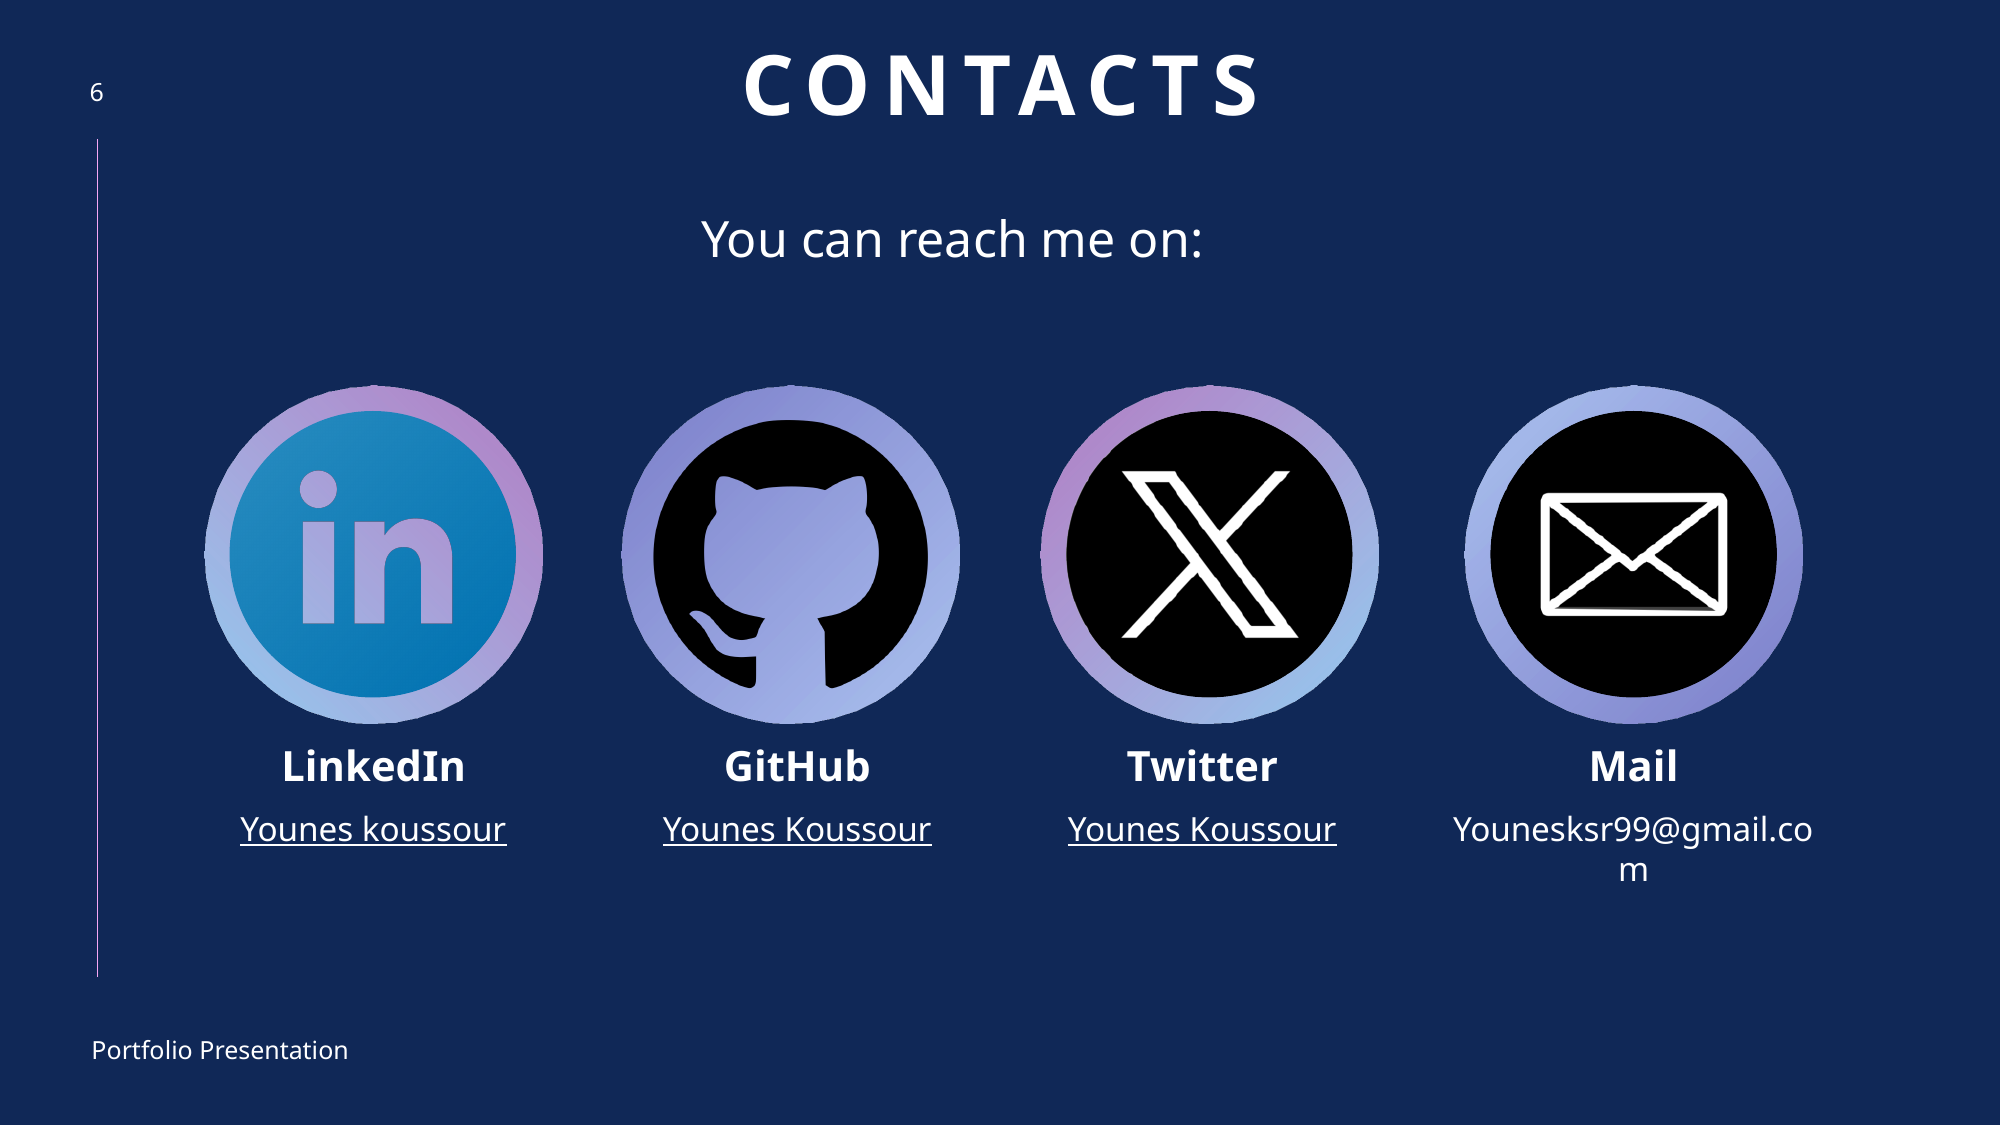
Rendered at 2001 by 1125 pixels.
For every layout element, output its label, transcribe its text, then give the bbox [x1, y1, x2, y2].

list Younesksr99@gmail.com [1431, 800, 1837, 846]
list Younes Koussour [999, 800, 1405, 846]
picture [1066, 410, 1353, 698]
picture [229, 410, 516, 698]
list Mail [1431, 739, 1837, 800]
picture [647, 410, 934, 698]
list Younes Koussour [594, 800, 999, 846]
title CONTACTS [271, 44, 1729, 142]
list LinkedIn [171, 739, 576, 800]
list Younes koussour [171, 800, 576, 846]
picture [1490, 410, 1777, 698]
list GitHub [594, 739, 999, 800]
footer Portfolio Presentation [76, 1015, 459, 1061]
slide_number 6 [53, 67, 140, 119]
text_box You can reach me on: [516, 200, 1389, 276]
list Twitter [999, 739, 1405, 800]
